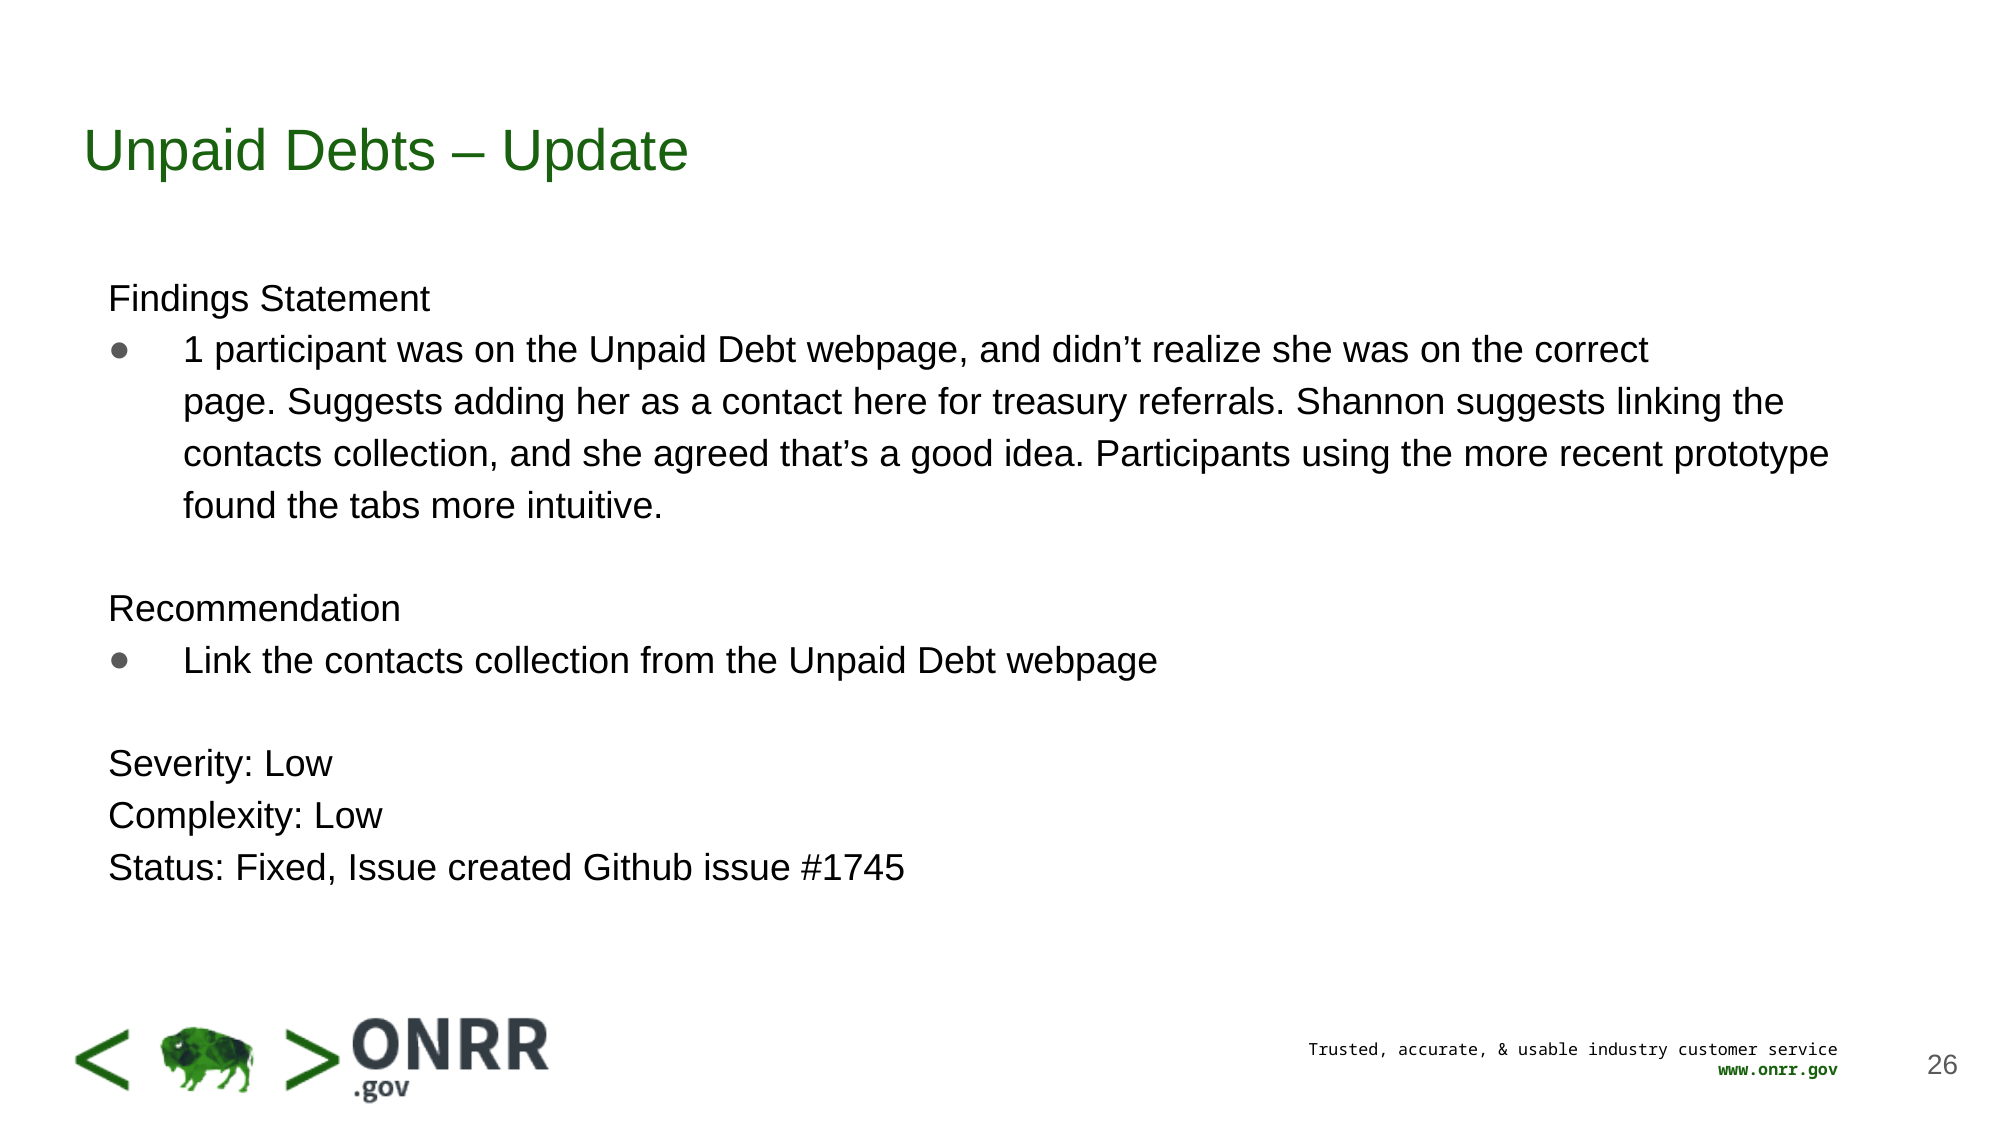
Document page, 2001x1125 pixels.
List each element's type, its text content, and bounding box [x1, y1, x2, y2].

list Findings Statement 1 participant was on the Unpaid Debt webpage, and didn’t realize she was on the correct page. Suggests adding her as a contact here for treasury referrals. Shannon suggests linking the contacts collection, and she agreed that’s a good idea. Participants using the more recent prototype found the tabs more intuitive. Recommendation Link the contacts collection from the Unpaid Debt webpage Severity: Low Complexity: Low Status: Fixed, Issue created Github issue #1745 [68, 252, 1932, 1000]
title Unpaid Debts – Update [68, 97, 1932, 223]
picture [68, 1000, 572, 1125]
slide_number 26 [1853, 1019, 1974, 1106]
